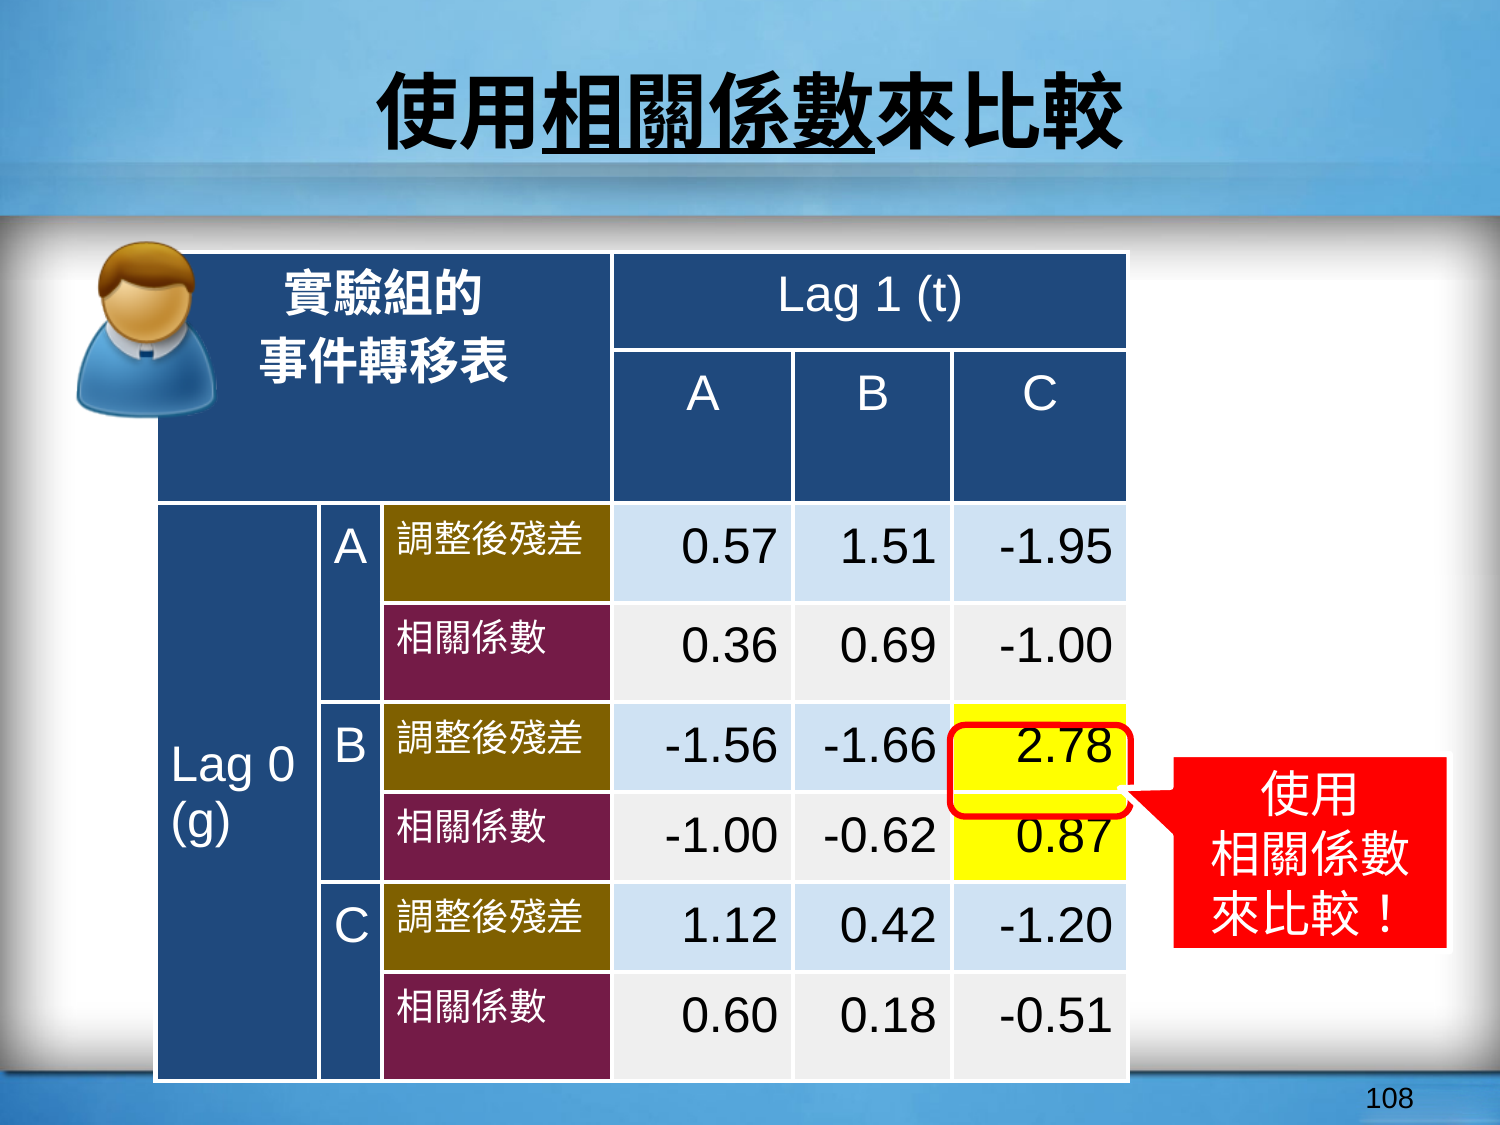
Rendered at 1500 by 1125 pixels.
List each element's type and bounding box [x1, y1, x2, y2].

text_box [949, 724, 1450, 952]
table_cell [384, 605, 610, 700]
table_cell [954, 813, 1126, 880]
table_cell [321, 884, 380, 1079]
table_cell [795, 884, 950, 970]
table_cell [384, 794, 610, 880]
table_header [614, 254, 1126, 348]
table_cell [954, 505, 1126, 601]
table_cell [614, 605, 791, 700]
table_cell [384, 505, 610, 601]
table_cell [795, 505, 950, 601]
table_cell [614, 505, 791, 601]
table_header [158, 254, 610, 501]
table_cell [614, 704, 791, 790]
table_cell [954, 605, 1126, 700]
table_cell [795, 794, 950, 880]
table_cell [614, 352, 791, 501]
table_cell [954, 352, 1126, 501]
table_cell [614, 974, 791, 1079]
table_cell [795, 605, 950, 700]
title [78, 27, 1422, 190]
table_cell [614, 884, 791, 970]
table_cell [321, 505, 380, 700]
table_cell [795, 704, 950, 790]
table_cell [384, 704, 610, 790]
table_cell [954, 884, 1126, 970]
table_cell [614, 794, 791, 880]
table_cell [795, 352, 950, 501]
table_cell [954, 974, 1126, 1079]
picture [0, 0, 1500, 1125]
table_cell [158, 505, 317, 1079]
table_cell [954, 704, 1126, 728]
table_cell [384, 884, 610, 970]
slide_number [1350, 1074, 1488, 1118]
table_cell [321, 704, 380, 880]
table_cell [384, 974, 610, 1079]
table_cell [795, 974, 950, 1079]
